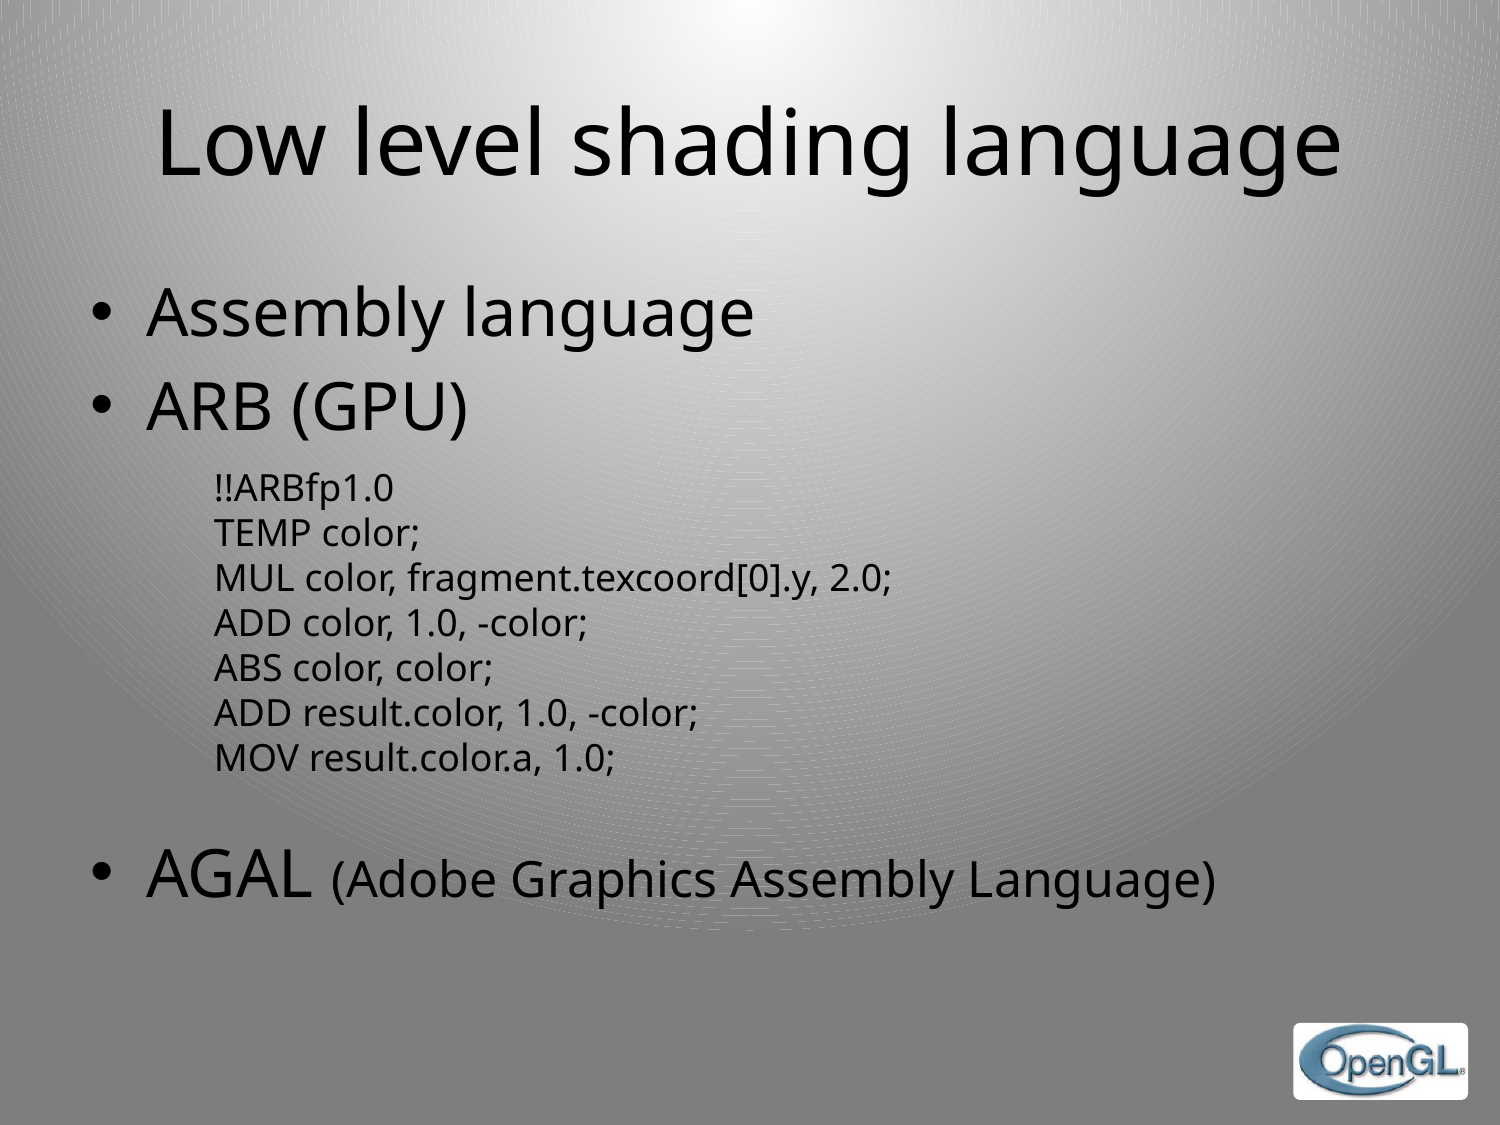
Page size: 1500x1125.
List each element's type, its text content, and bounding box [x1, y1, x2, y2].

list Assembly language ARB (GPU) AGAL (Adobe Graphics Assembly Language) [75, 262, 1425, 1005]
title Low level shading language [75, 45, 1425, 233]
text_box !!ARBfp1.0 TEMP color; MUL color, fragment.texcoord[0].y, 2.0; ADD color, 1.0, -color; ABS color, color; ADD result.color, 1.0, -color; MOV result.color.a, 1.0; [198, 456, 908, 786]
picture [1293, 1022, 1469, 1101]
